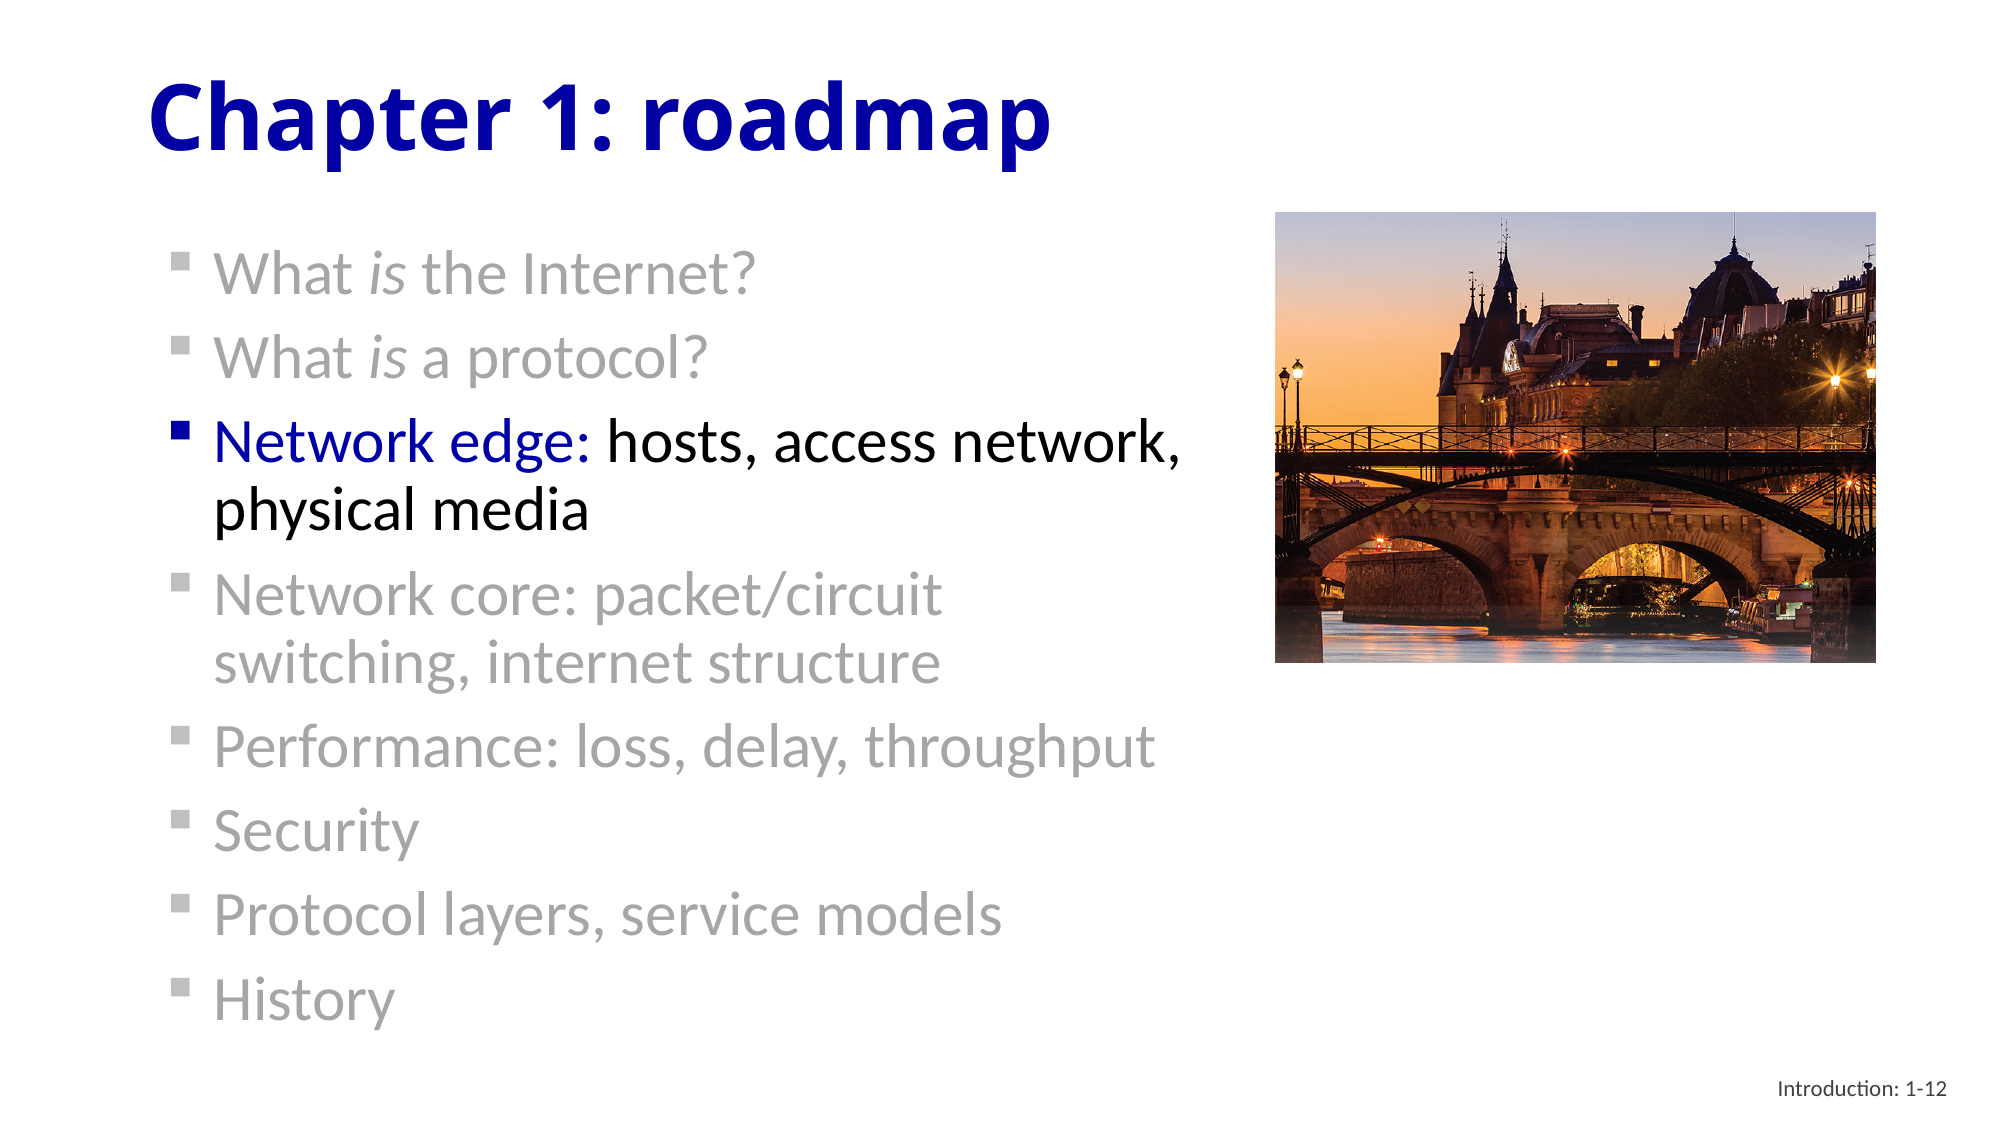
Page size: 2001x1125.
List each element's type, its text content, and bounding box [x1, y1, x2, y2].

title Chapter 1: roadmap [131, 47, 1856, 195]
picture [1275, 212, 1876, 663]
list What is the Internet? What is a protocol? Network edge: hosts, access network, physical media Network core: packet/circuit switching, internet structure Performance: loss, delay, throughput Security Protocol layers, service models History [131, 231, 1217, 1057]
slide_number Introduction: 1- [1512, 1056, 1963, 1117]
